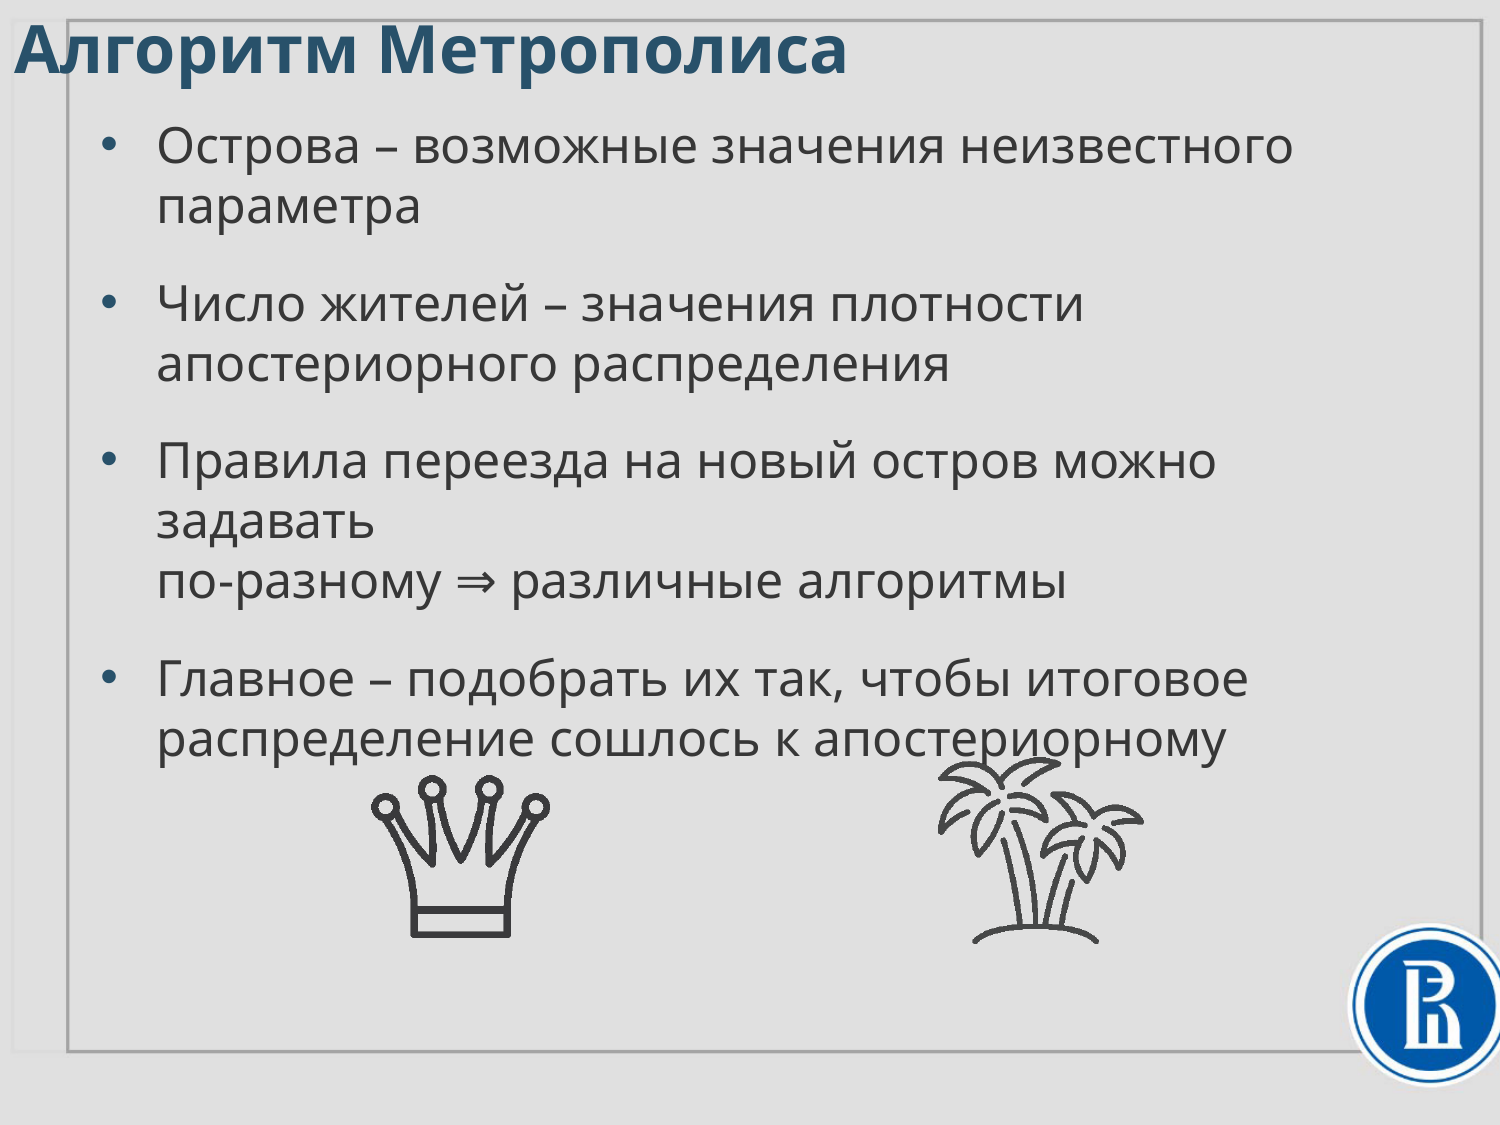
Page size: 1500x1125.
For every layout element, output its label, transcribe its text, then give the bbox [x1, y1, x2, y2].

picture [0, 96, 1500, 1125]
text_box Острова – возможные значения неизвестного параметра Число жителей – значения плотности апостериорного распределения Правила переезда на новый остров можно задавать по-разному ⇒ различные алгоритмы Главное – подобрать их так, чтобы итоговое распределение сошлось к апостериорному [100, 113, 1447, 715]
text_box Алгоритм Метрополиса [0, 0, 1500, 96]
